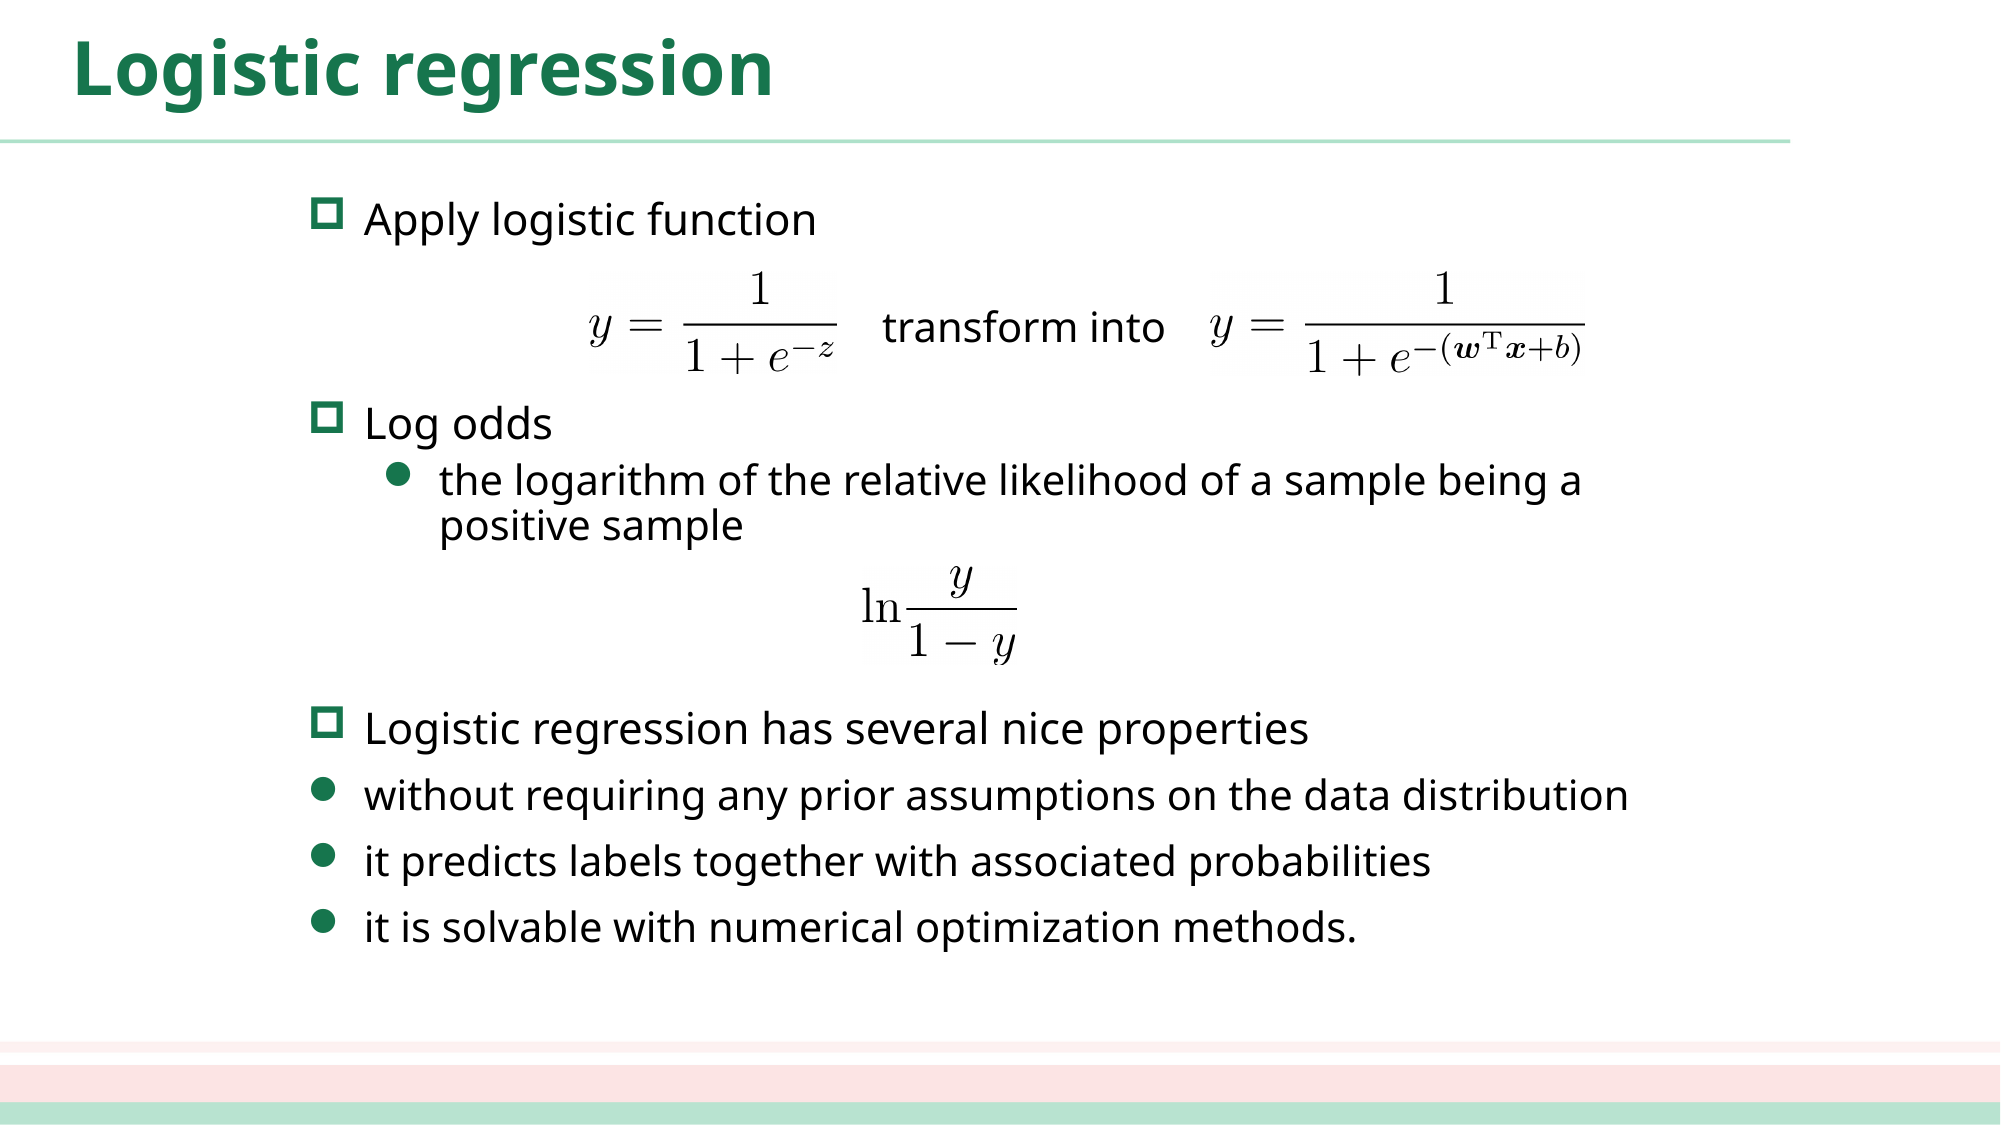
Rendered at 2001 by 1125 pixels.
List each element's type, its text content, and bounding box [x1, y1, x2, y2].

picture [0, 0, 2001, 1125]
list Apply logistic function Log odds the logarithm of the relative likelihood of a sample being a positive sample Logistic regression has several nice properties without requiring any prior assumptions on the data distribution it predicts labels together with associated probabilities it is solvable with numerical optimization methods. [292, 190, 1696, 1006]
text_box transform into [867, 293, 1208, 358]
title Logistic regression [56, 7, 1782, 135]
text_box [860, 562, 1019, 668]
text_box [587, 266, 839, 378]
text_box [1208, 266, 1587, 378]
